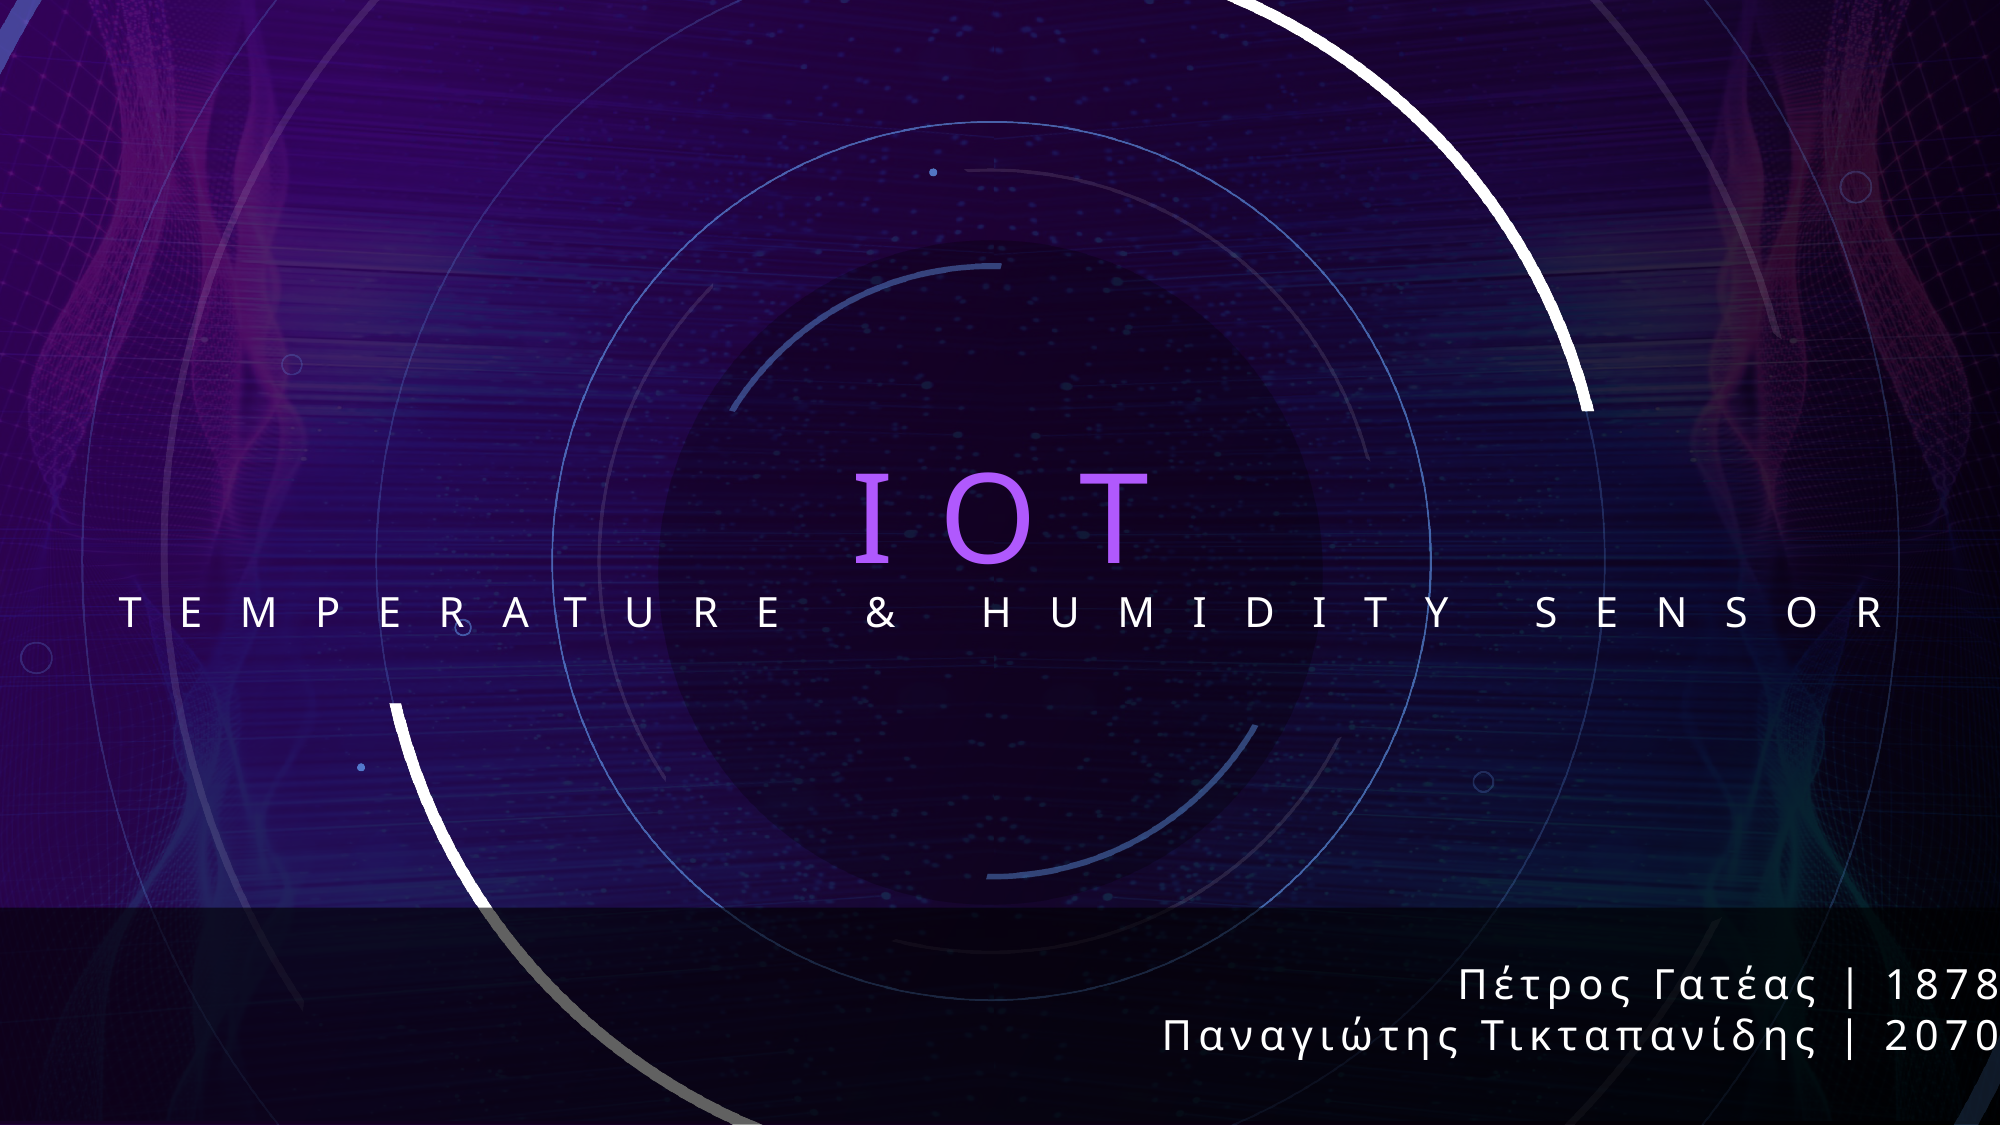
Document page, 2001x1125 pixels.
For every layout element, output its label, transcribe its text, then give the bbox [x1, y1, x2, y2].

picture [0, 712, 2000, 907]
list Πέτρος Γατέας | 1878 Παναγιώτης Τικταπανίδης | 2070 [0, 907, 2000, 1125]
subtitle TEMPERATURE & HUMIDITY SENSOR [0, 583, 2000, 712]
picture [0, 0, 2000, 414]
title IOT [0, 414, 2000, 583]
